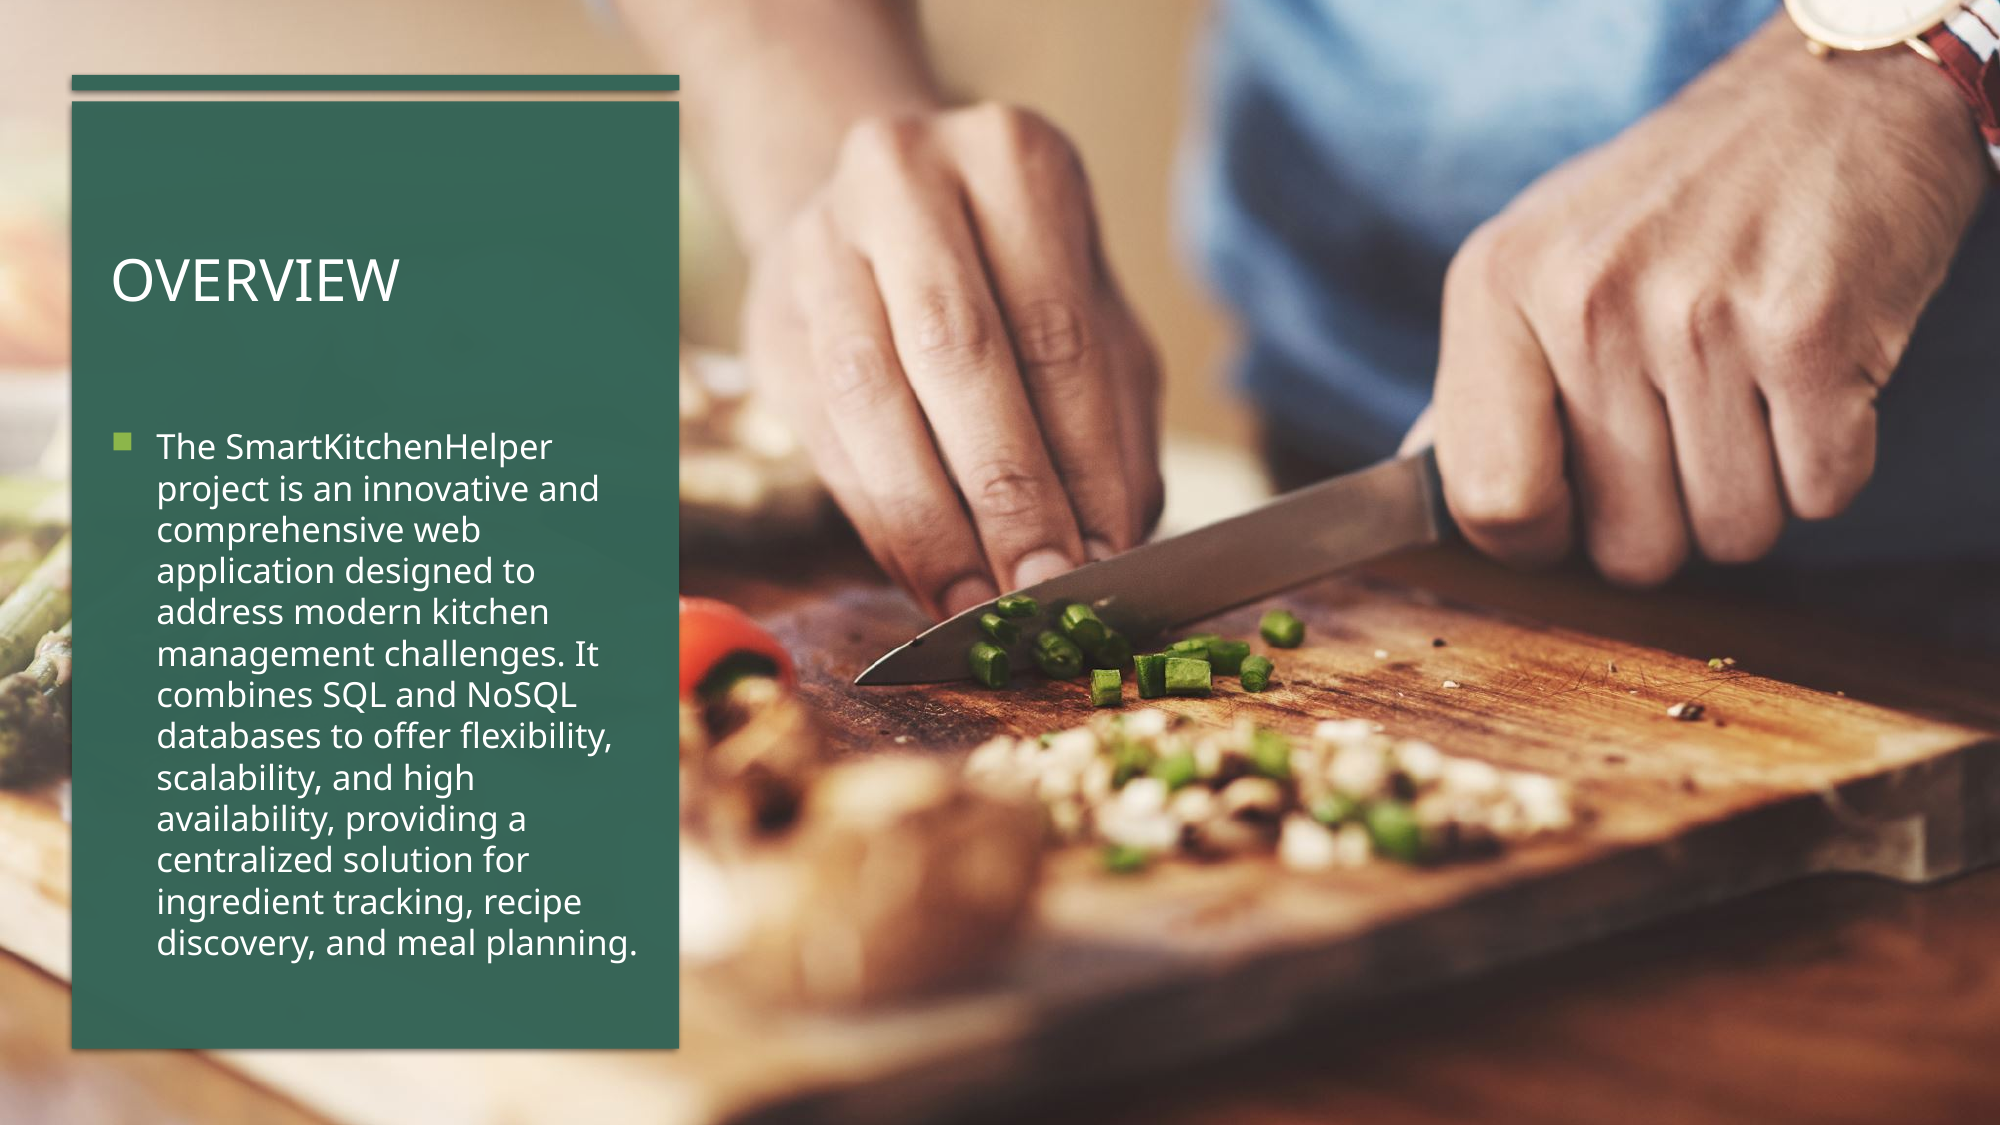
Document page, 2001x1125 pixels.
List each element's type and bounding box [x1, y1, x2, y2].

text_box [71, 74, 680, 1049]
picture [0, 0, 2000, 1125]
